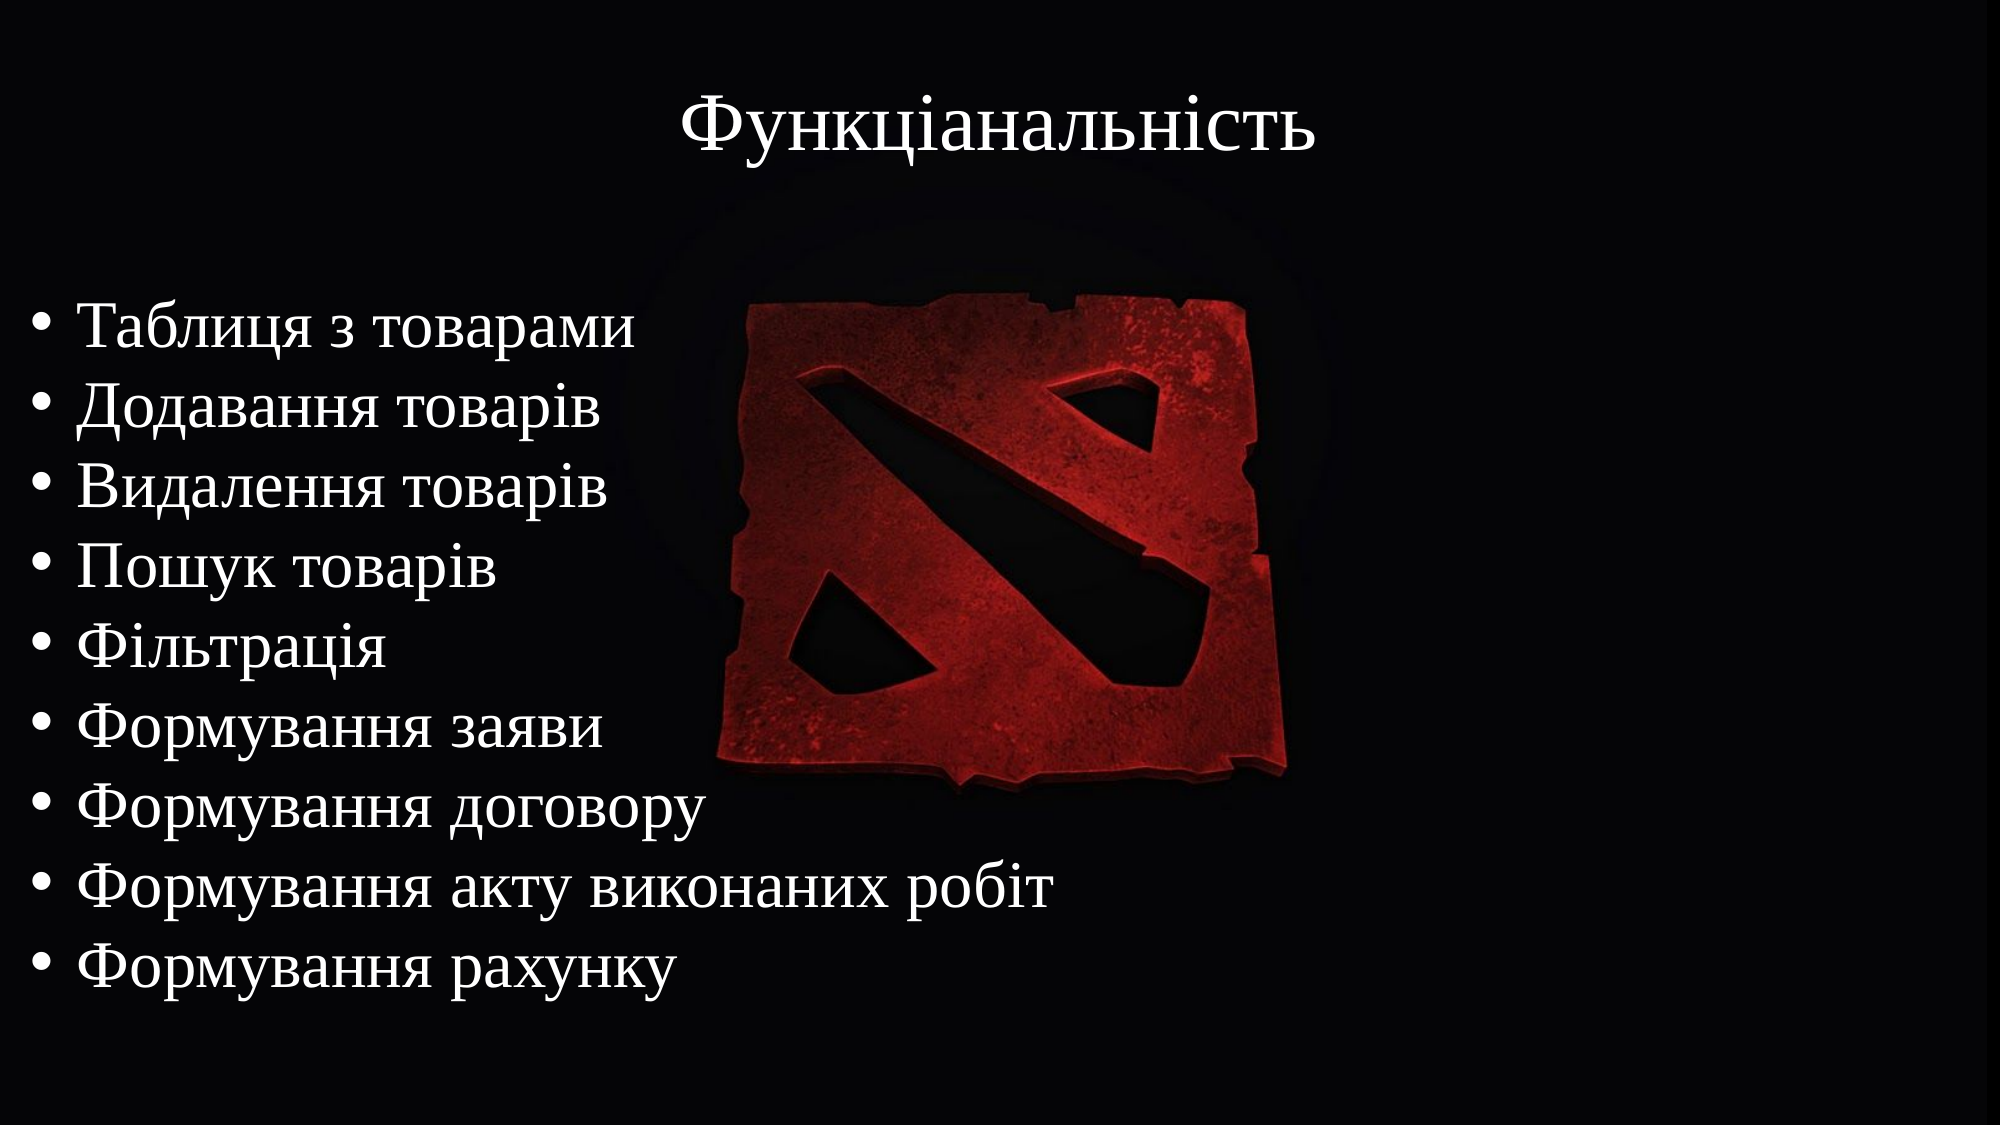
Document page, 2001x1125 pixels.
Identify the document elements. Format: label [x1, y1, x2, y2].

list [0, 0, 1987, 1125]
